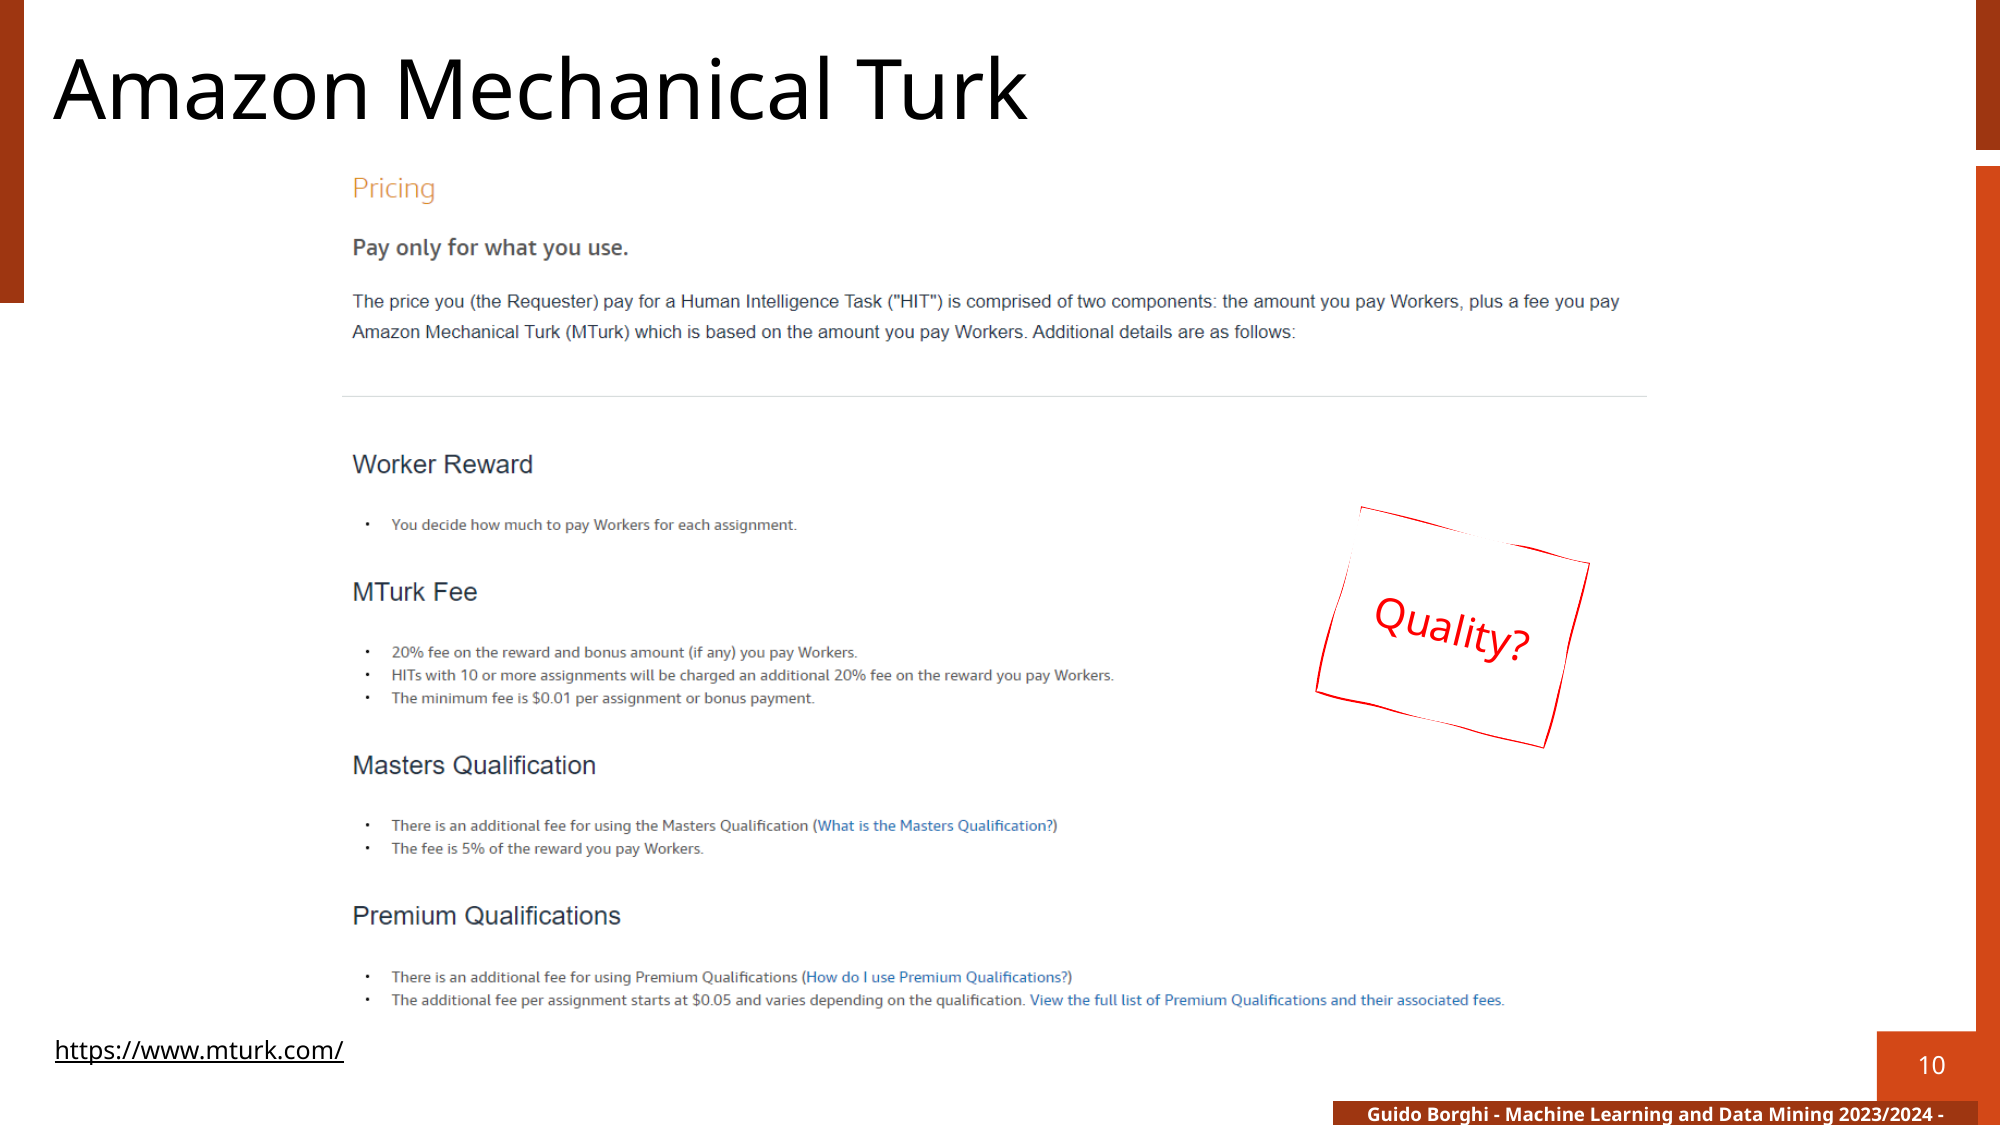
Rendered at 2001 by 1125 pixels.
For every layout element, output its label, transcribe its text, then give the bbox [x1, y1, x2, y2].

slide_number 10 [1876, 1031, 1987, 1103]
title Amazon Mechanical Turk [38, 36, 1952, 150]
list https://www.mturk.com/ [39, 1027, 1863, 1099]
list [342, 167, 1647, 1014]
